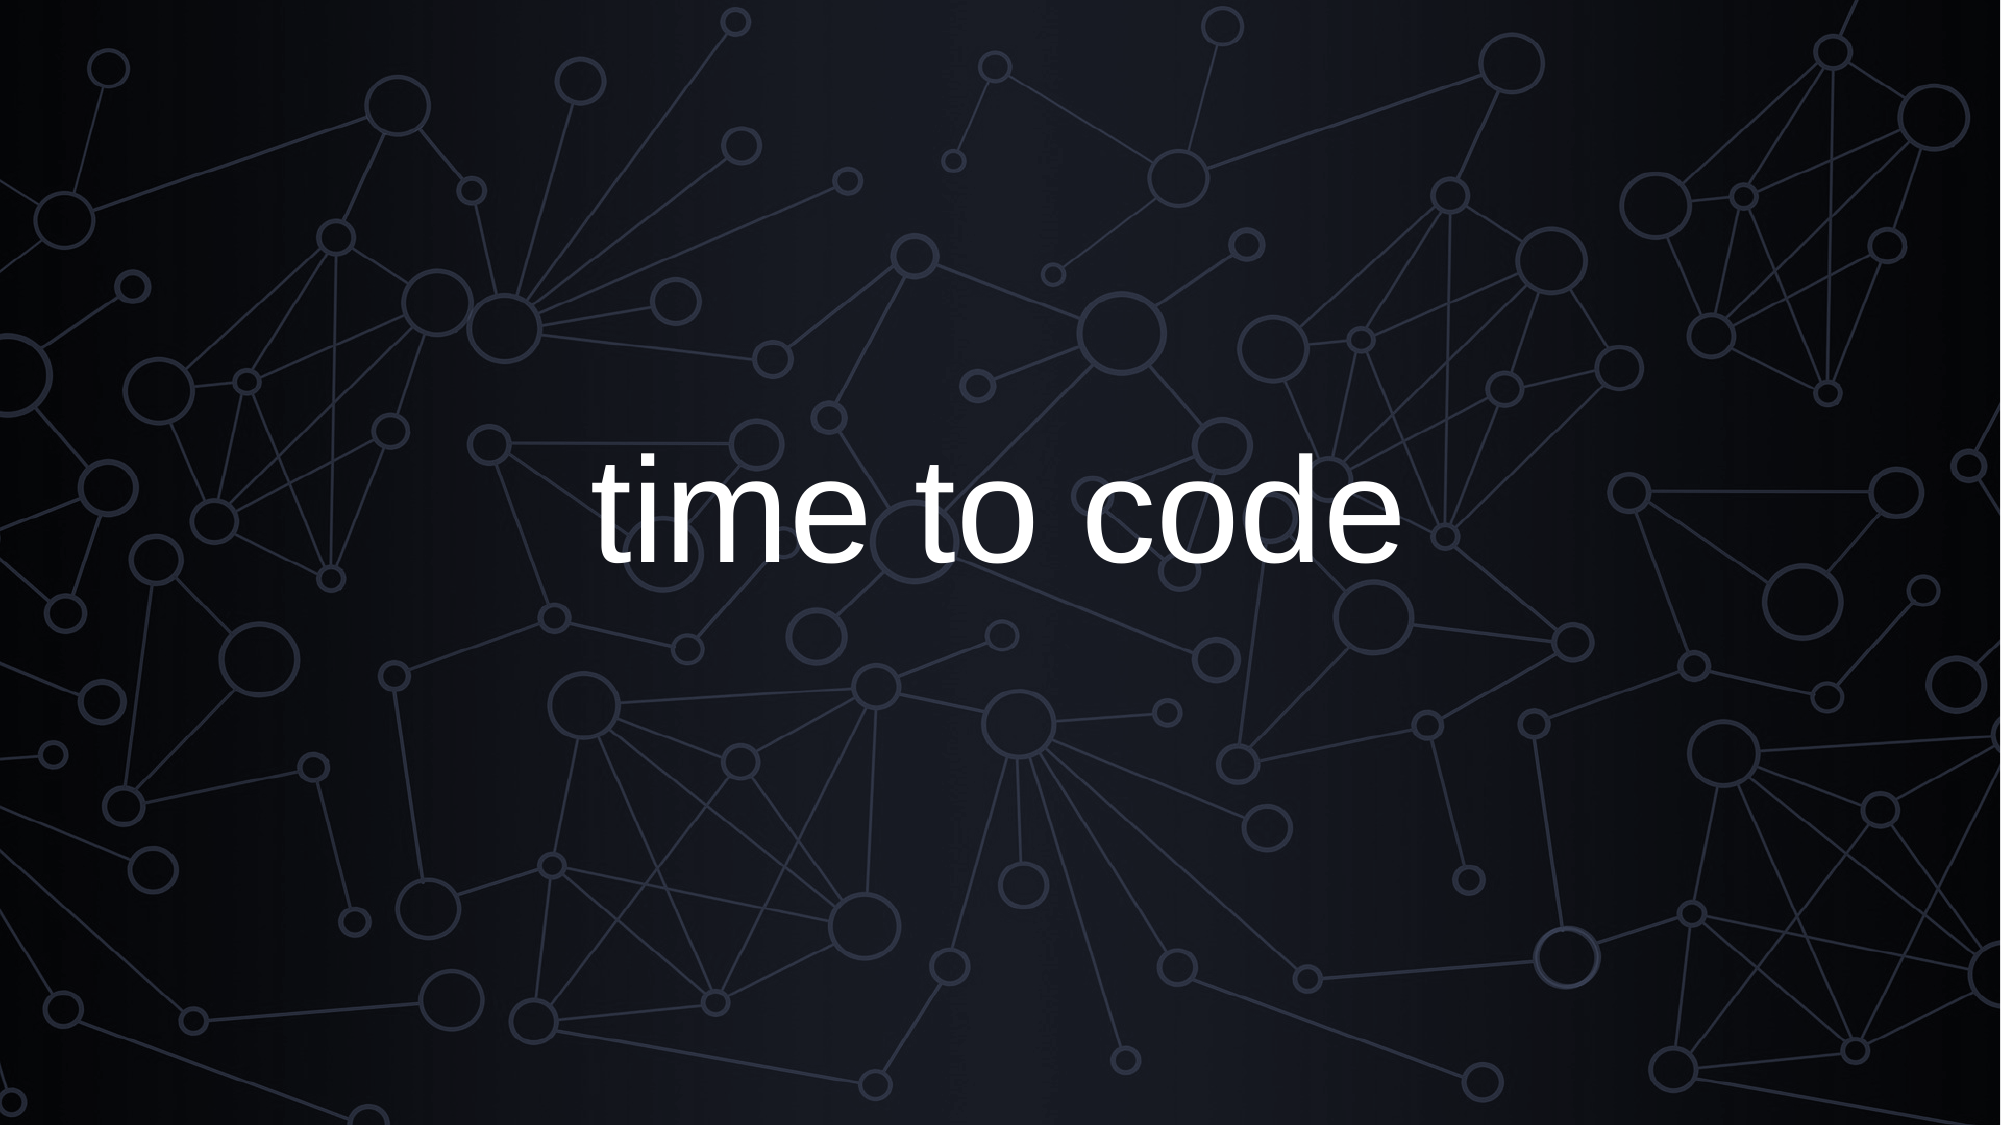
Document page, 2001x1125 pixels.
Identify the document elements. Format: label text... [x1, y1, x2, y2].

title time to code [136, 280, 1862, 749]
